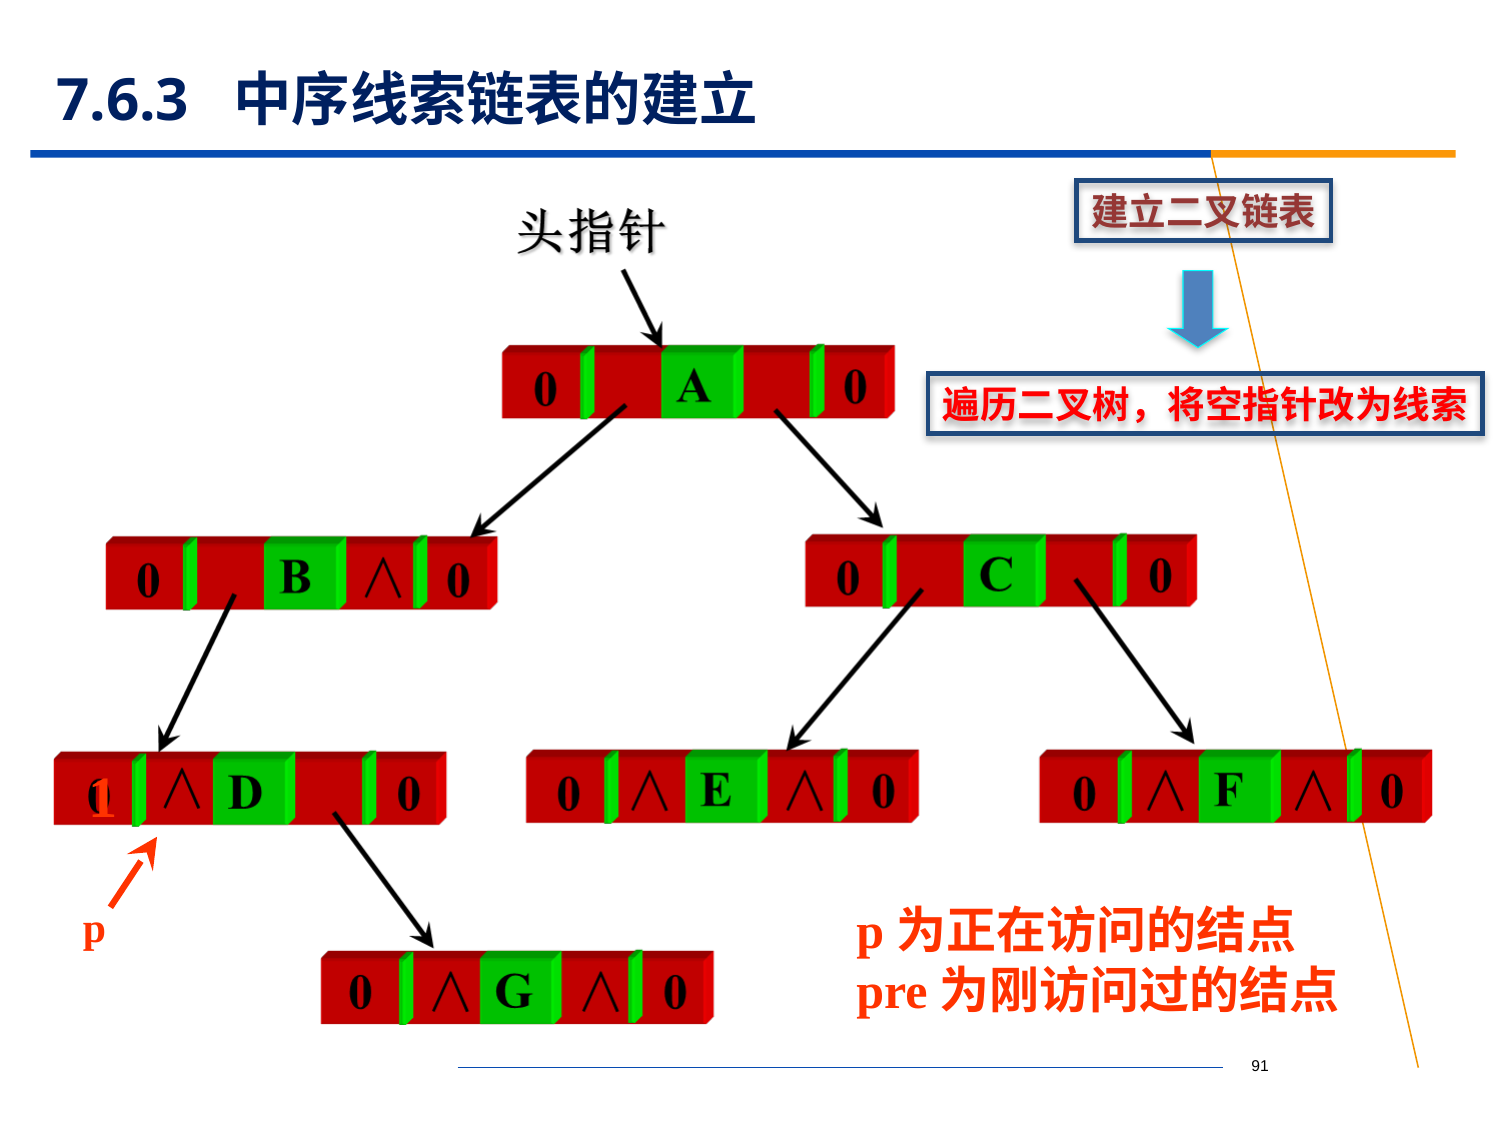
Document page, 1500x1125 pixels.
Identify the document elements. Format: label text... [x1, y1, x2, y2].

picture [50, 180, 1435, 1052]
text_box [924, 180, 1486, 435]
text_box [24, 836, 165, 960]
title 7.6.3 中序线索链表的建立 [41, 64, 1392, 130]
